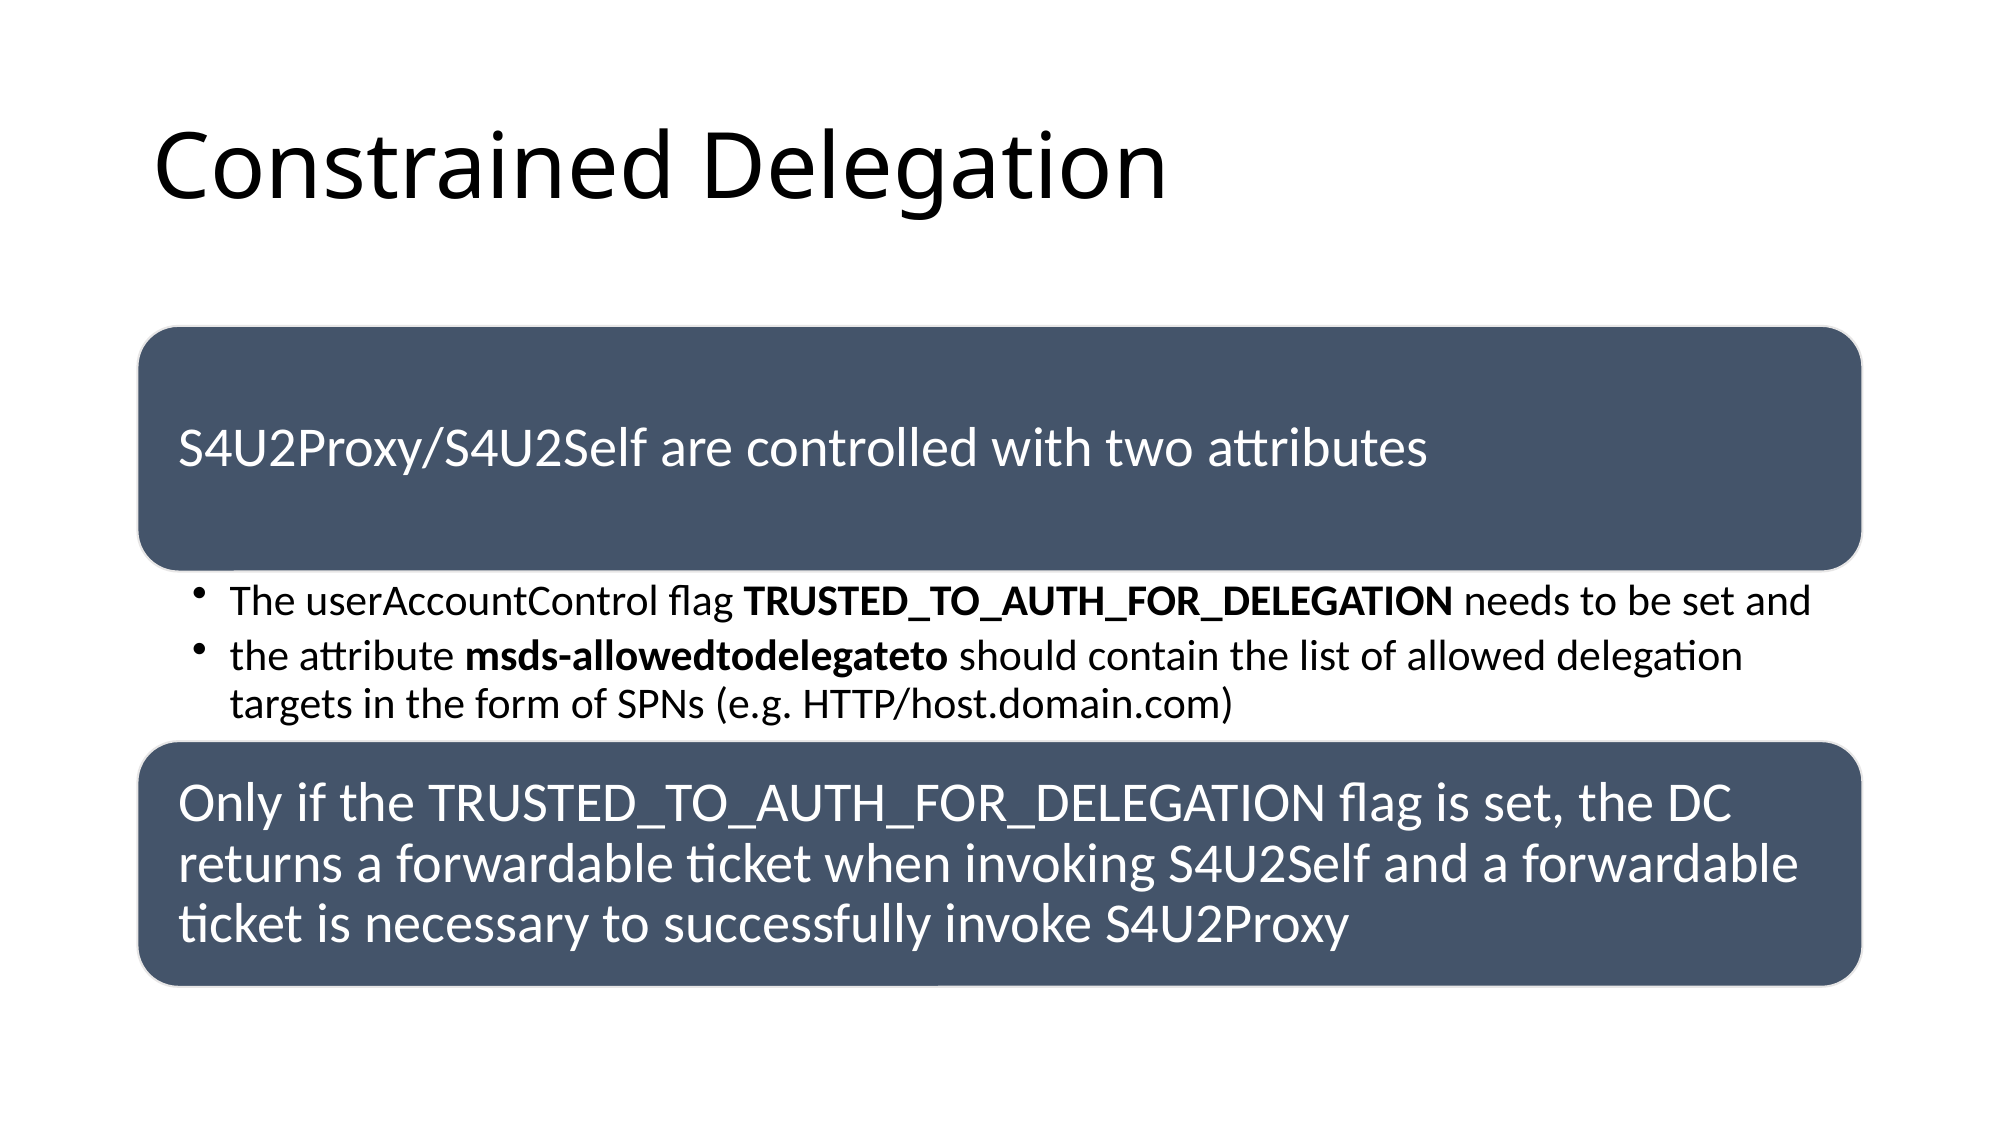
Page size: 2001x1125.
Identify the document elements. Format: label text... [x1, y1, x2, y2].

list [137, 299, 1863, 1014]
title Constrained Delegation [137, 59, 1863, 278]
